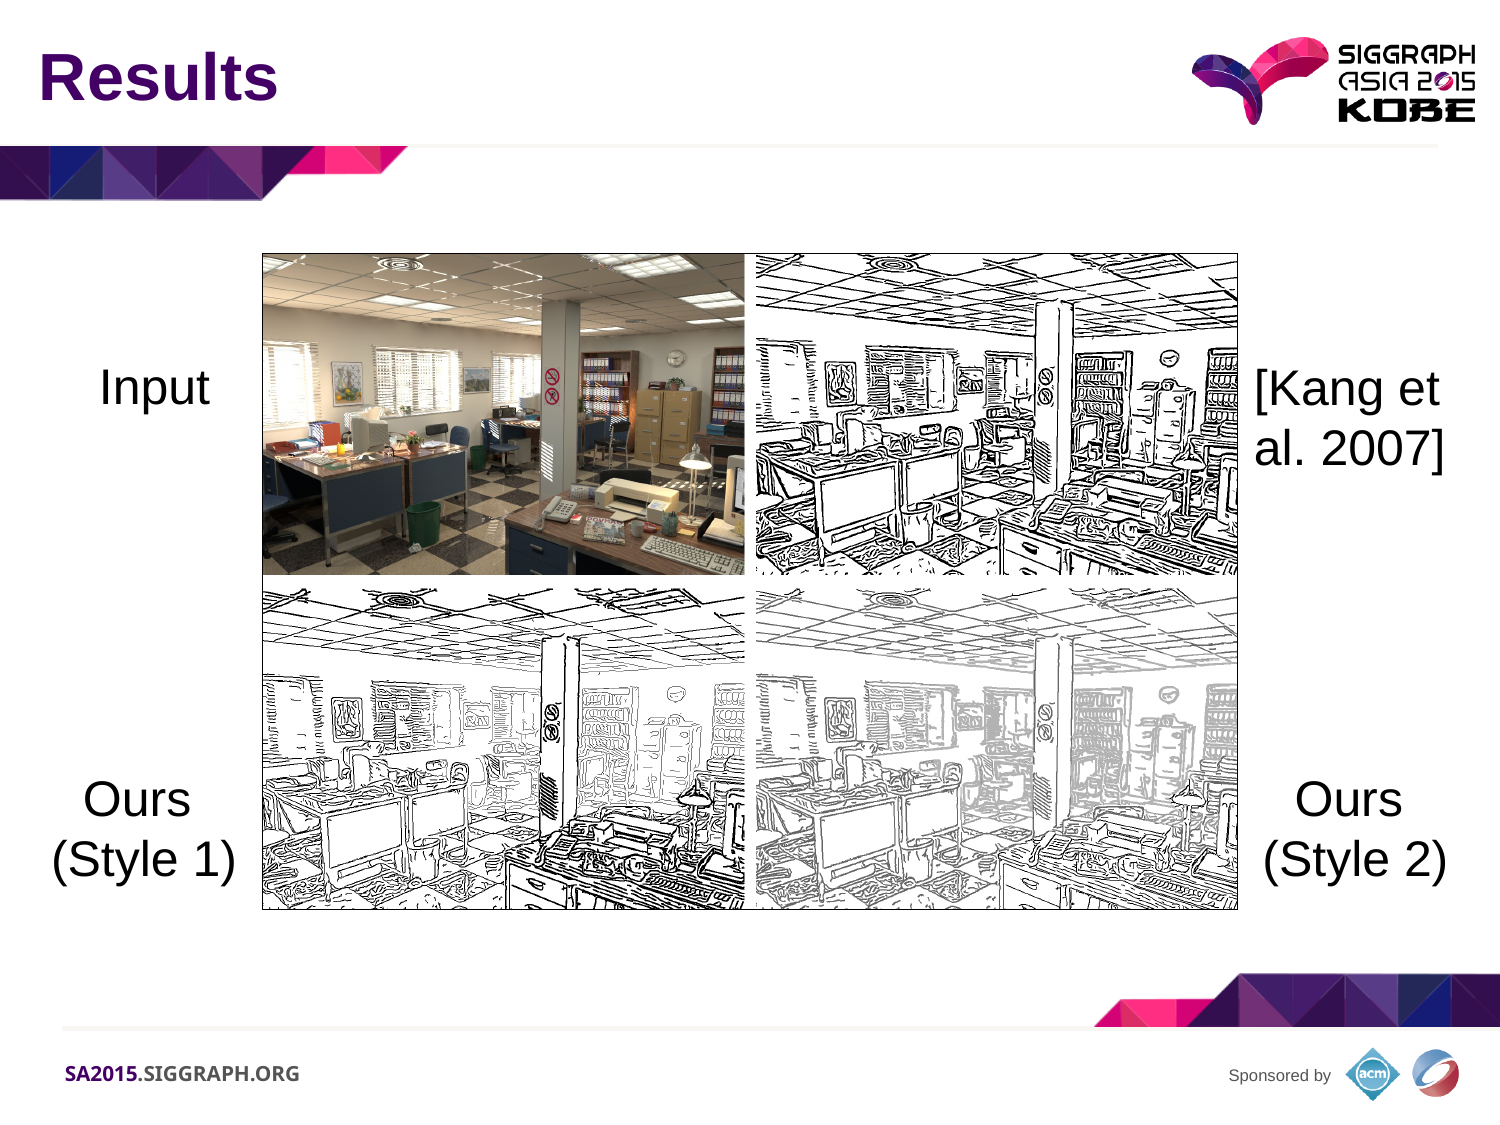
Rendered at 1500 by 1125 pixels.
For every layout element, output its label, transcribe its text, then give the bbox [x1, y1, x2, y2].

picture [1094, 973, 1500, 1122]
picture [262, 253, 1238, 911]
text_box Ours (Style 2) [1245, 758, 1466, 894]
text_box [Kang et al. 2007] [1241, 348, 1500, 483]
picture [1192, 37, 1475, 125]
text_box Ours (Style 1) [33, 758, 255, 894]
title Results [23, 2, 1144, 146]
picture [0, 146, 408, 201]
text_box Input [84, 347, 247, 423]
